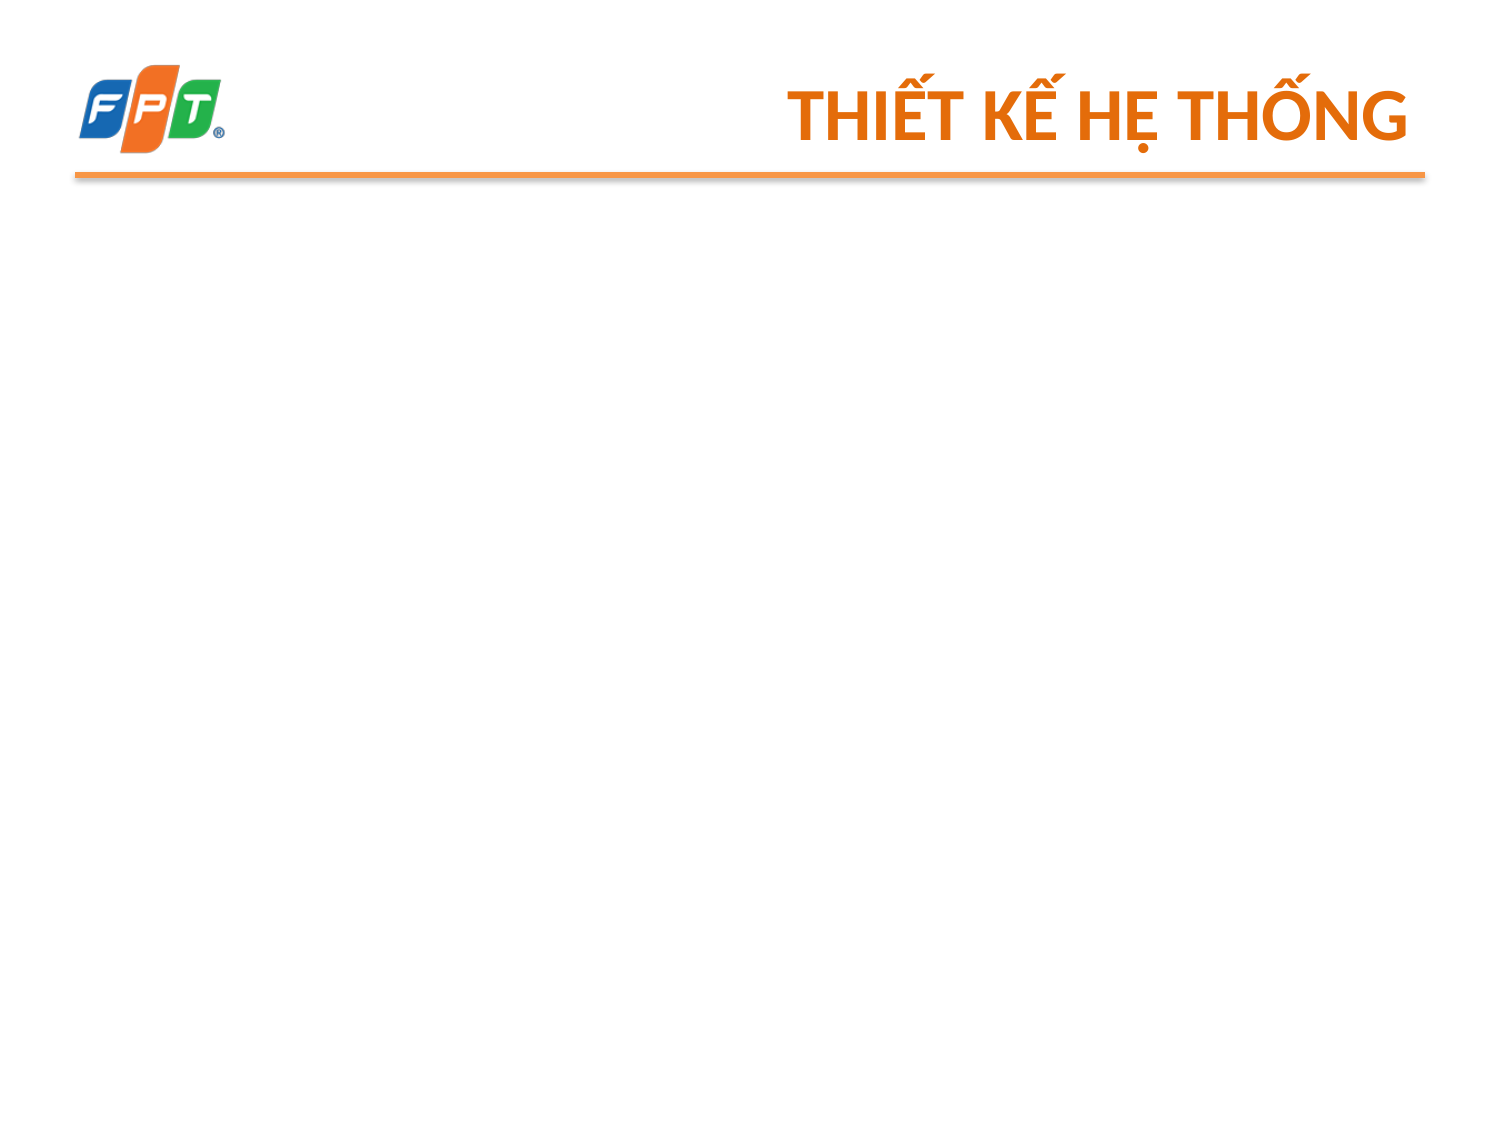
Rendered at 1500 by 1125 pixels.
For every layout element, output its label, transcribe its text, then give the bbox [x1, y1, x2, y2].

picture [50, 62, 250, 157]
title Thiết kế hệ thống [262, 24, 1426, 163]
